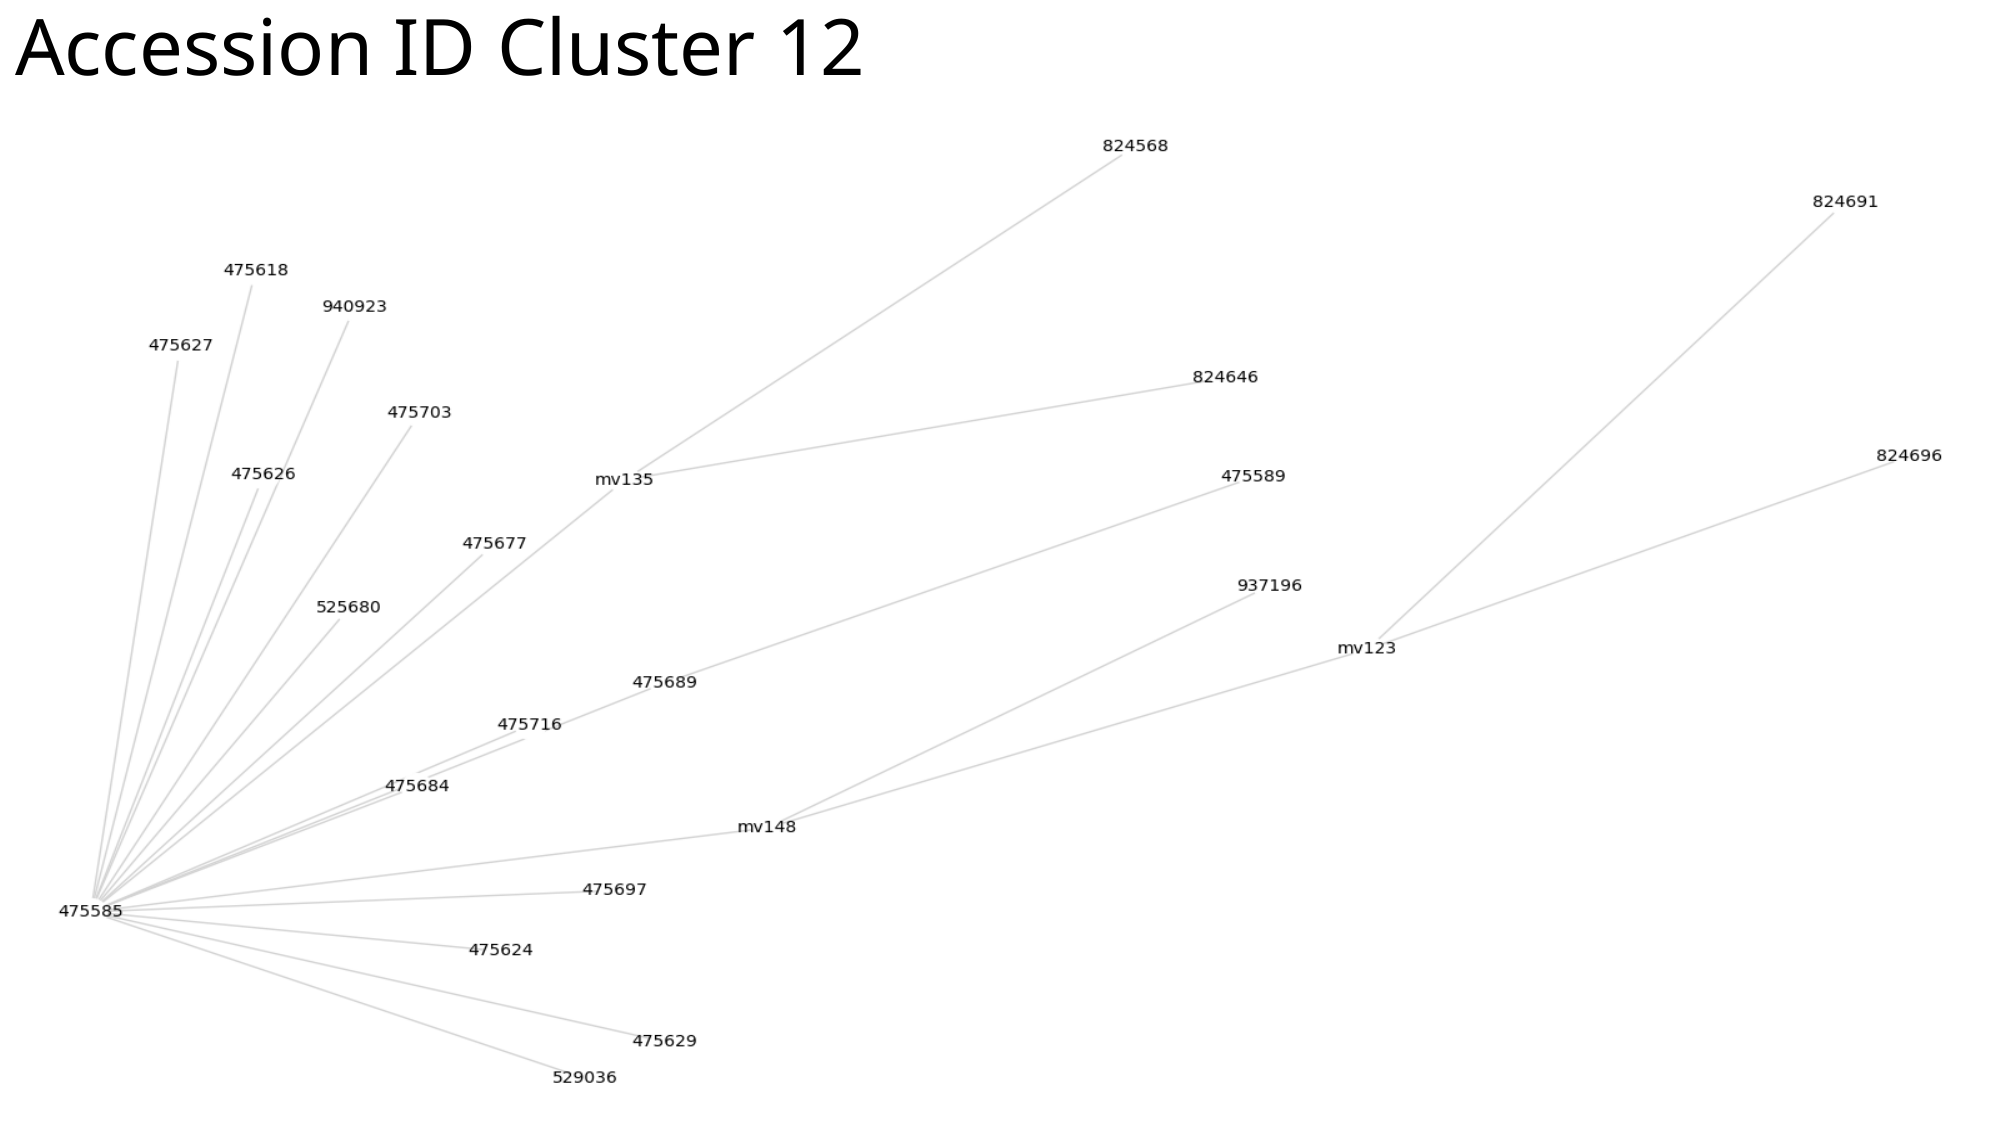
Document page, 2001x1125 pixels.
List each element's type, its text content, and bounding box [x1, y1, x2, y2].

title Accession ID Cluster 12 [0, 0, 1725, 100]
picture [0, 100, 2000, 1125]
